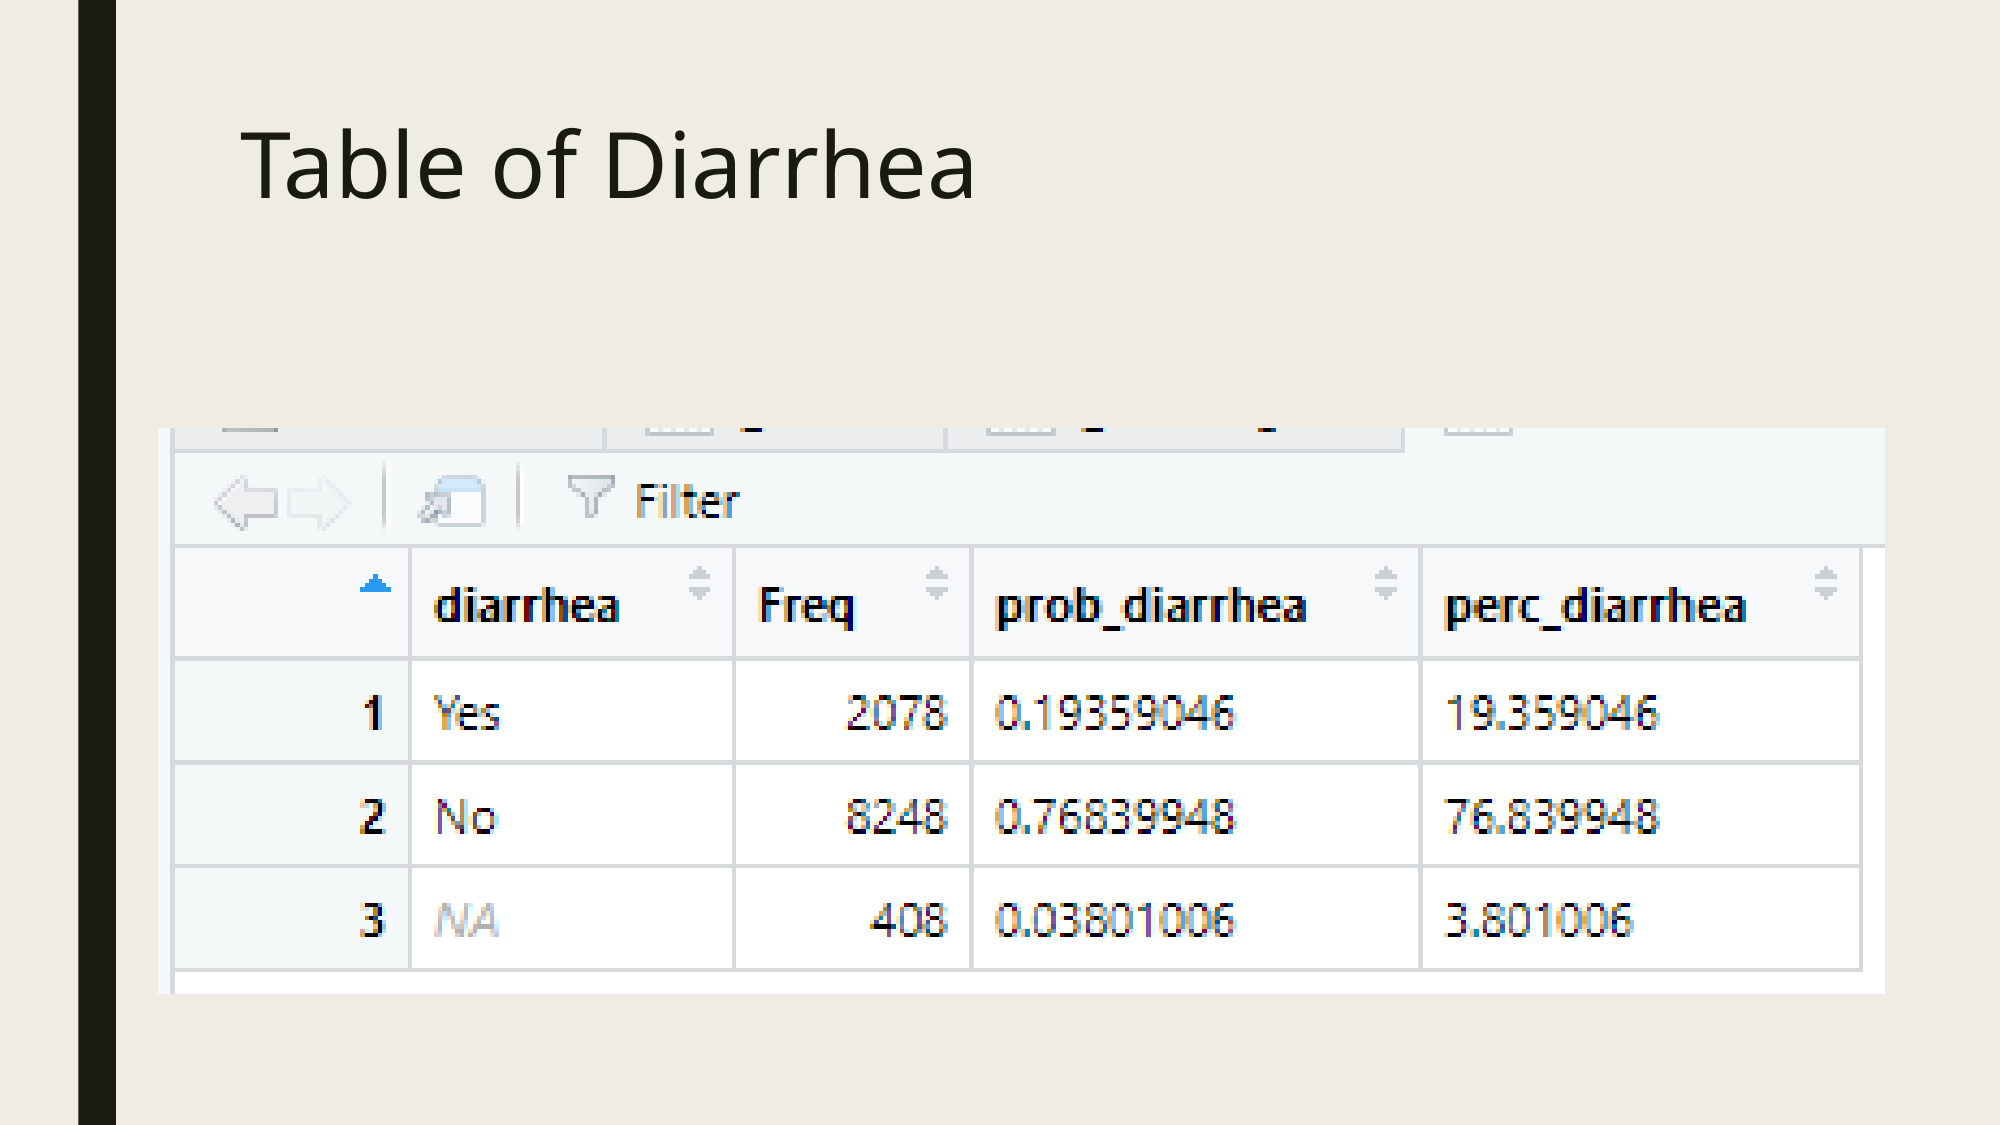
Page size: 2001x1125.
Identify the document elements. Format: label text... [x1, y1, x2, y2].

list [158, 428, 1885, 994]
title Table of Diarrhea [225, 112, 1800, 357]
